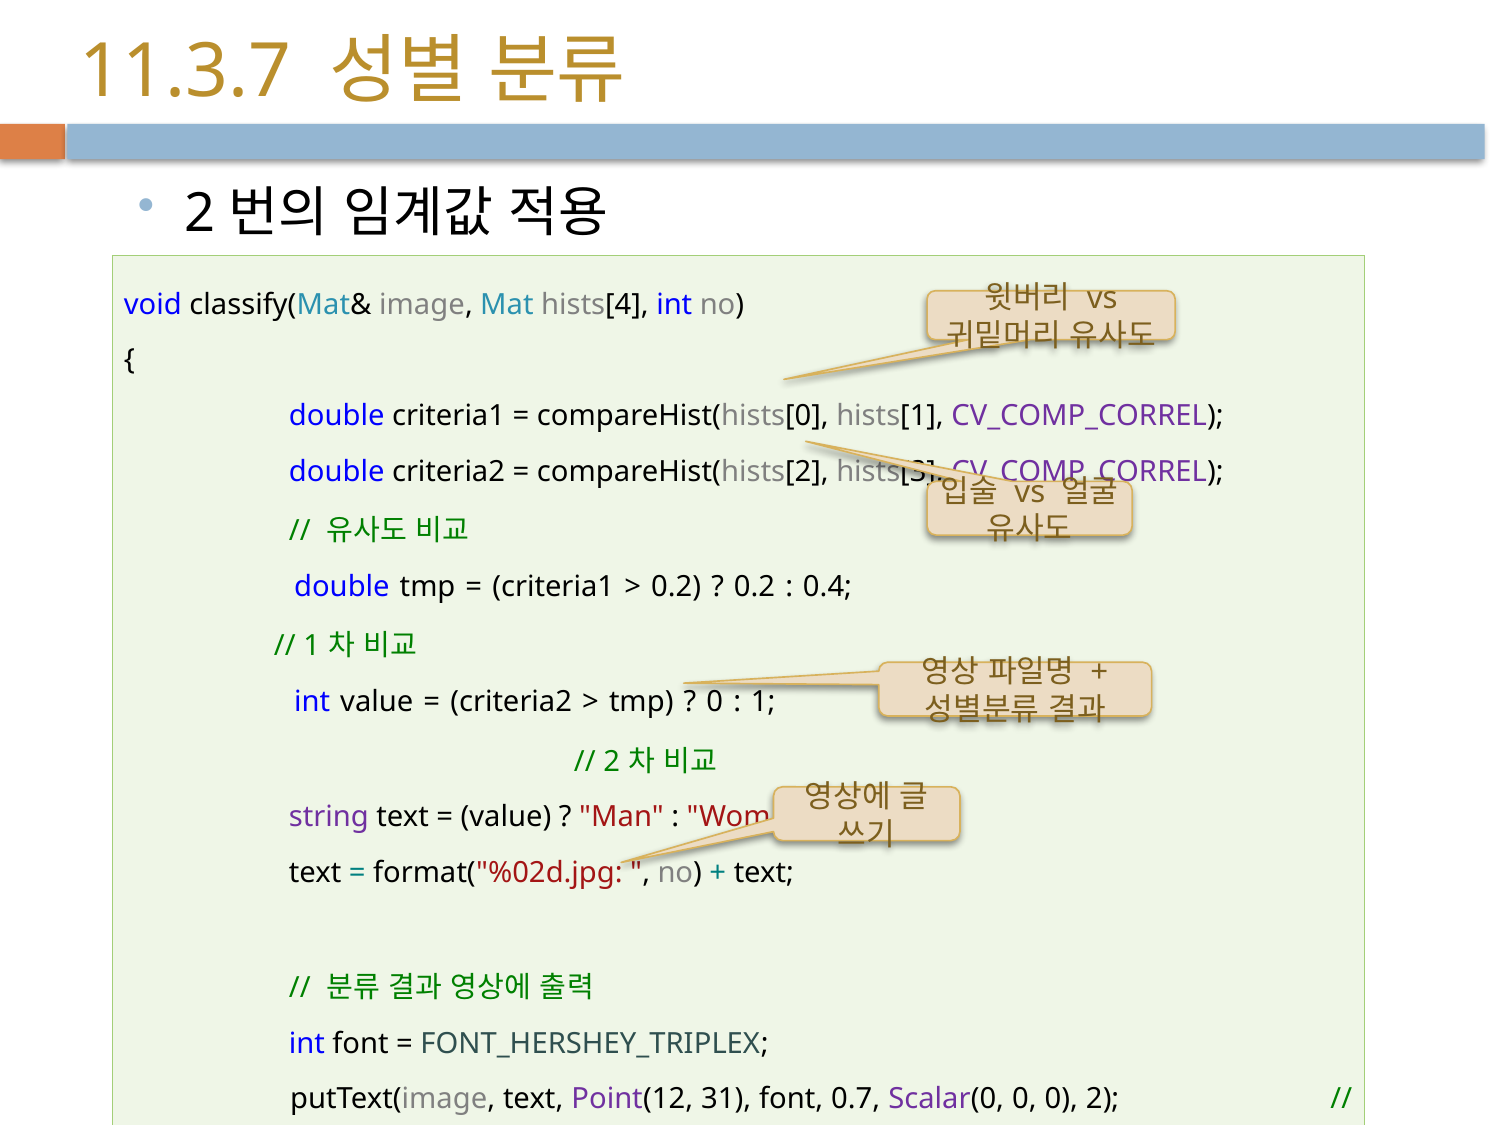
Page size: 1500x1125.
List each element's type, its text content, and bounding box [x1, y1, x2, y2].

text_box 영상 파일명 + 성별분류 결과 [682, 661, 1153, 717]
list 2번의 임계값 적용 [64, 169, 1471, 1056]
text_box 입술 vs 얼굴 유사도 [804, 440, 1133, 536]
text_box 영상에 글 쓰기 [620, 785, 961, 864]
title 11.3.7 성별 분류 [64, 7, 1471, 126]
table_header void classify(Mat& image, Mat hists[4], int no) { double criteria1 = compareHist(hists[0], hists[1], CV_COMP_CORREL); double criteria2 = compareHist(hists[2], hists[3], CV_COMP_CORREL); // 유사도 비교 double tmp = (criteria1 > 0.2) ? 0.2 : 0.4; // 1차 비교 int value = (criteria2 > tmp) ? 0 : 1; // 2차 비교 string text = (value) ? "Man" : "Woman"; text = format("%02d.jpg: ", no) + text; // 분류 결과 영상에 출력 int font = FONT_HERSHEY_TRIPLEX; putText(image, text, Point(12, 31), font, 0.7, Scalar(0, 0, 0), 2); // 그림자 putText(image, text, Point(10, 30), font, 0.7, Scalar(0, 255, 0), 1); cout << text << format(" - 유사도 [머리: %4.2f 입술: %4.2f]\n", criteria1, criteria2); } [113, 256, 1364, 1125]
text_box 윗버리 vs 귀밑머리 유사도 [783, 289, 1176, 381]
